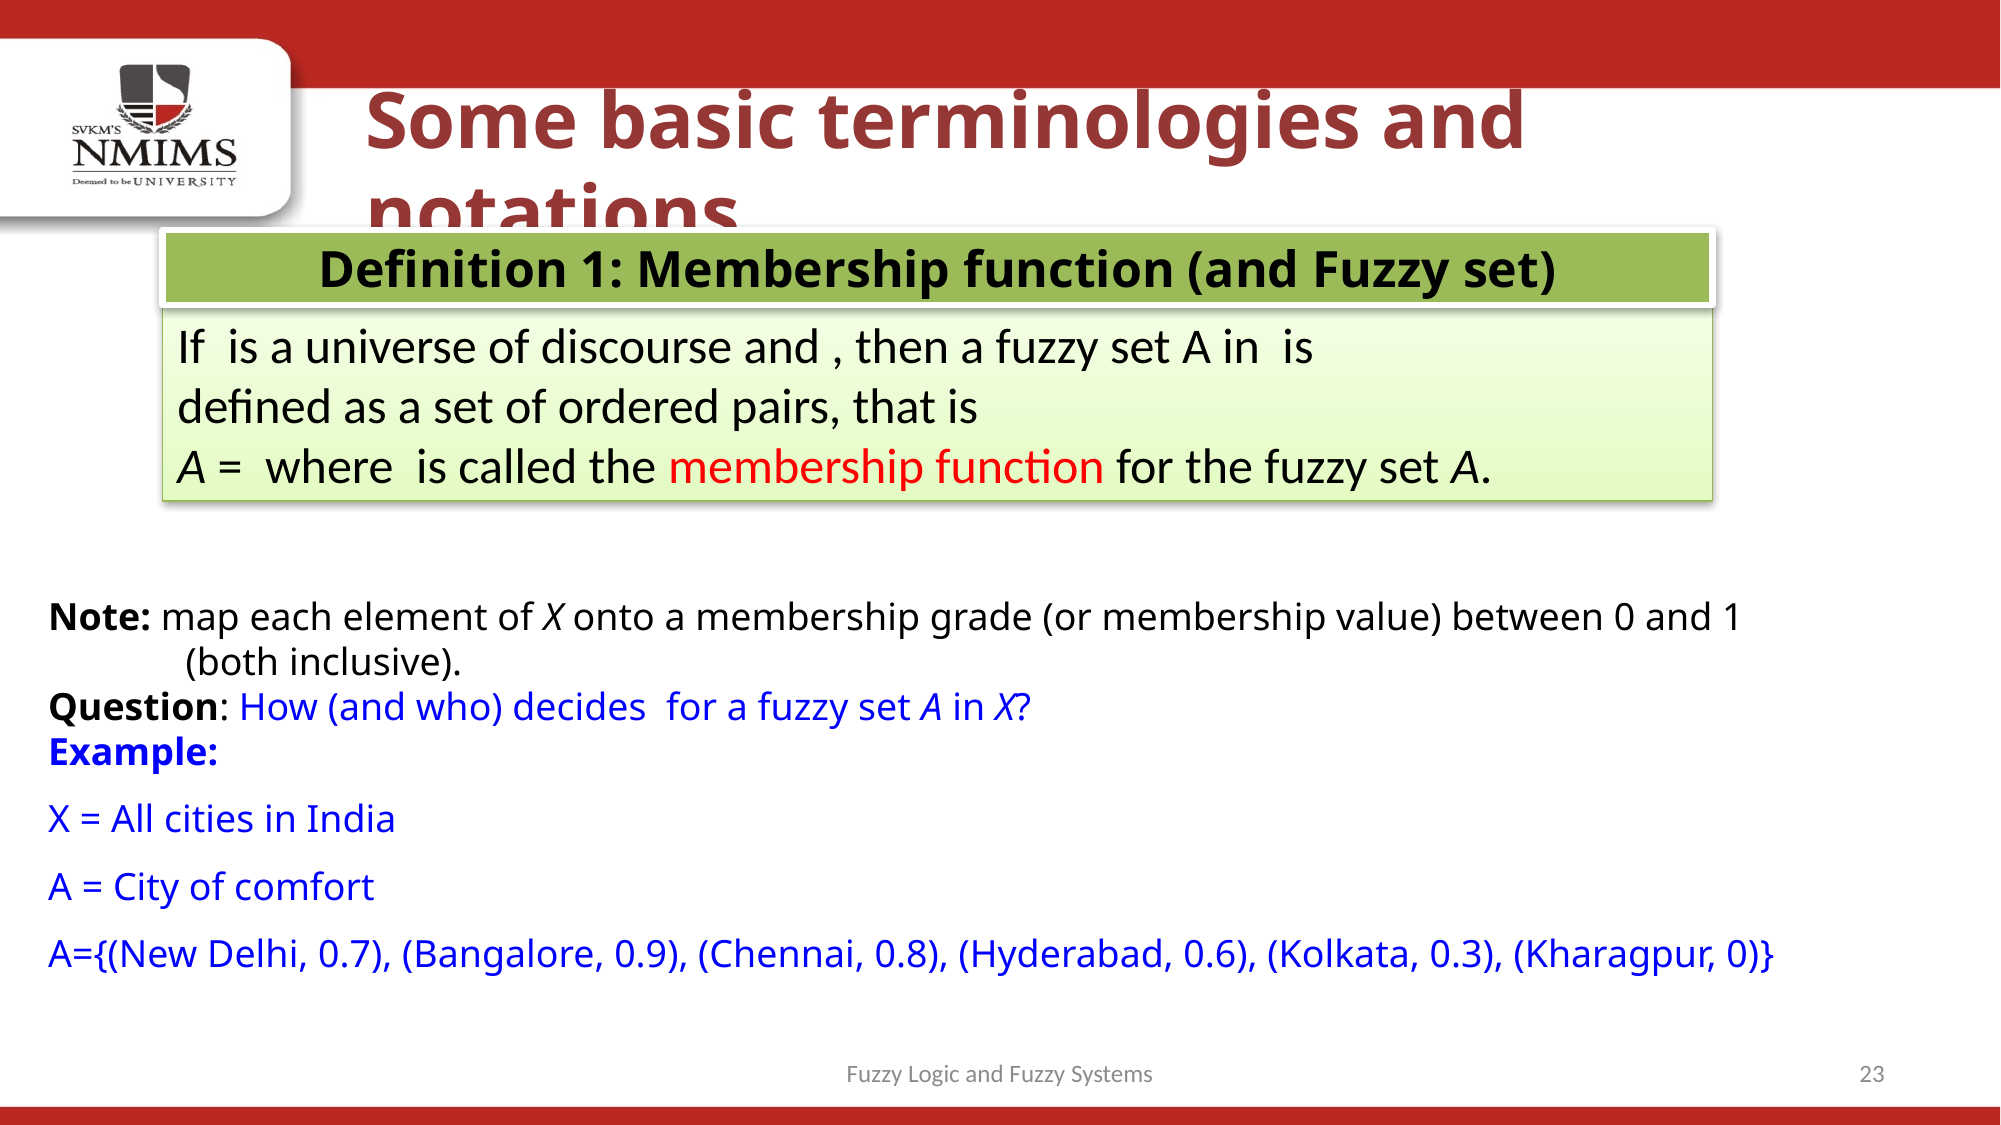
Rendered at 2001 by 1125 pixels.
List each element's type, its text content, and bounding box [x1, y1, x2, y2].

slide_number 23 [1433, 1042, 1900, 1103]
text_box Some basic terminologies and notations [350, 63, 1911, 265]
footer Fuzzy Logic and Fuzzy Systems [683, 1042, 1317, 1103]
picture [0, 0, 2001, 1125]
text_box Definition 1: Membership function (and Fuzzy set) [159, 227, 1716, 308]
